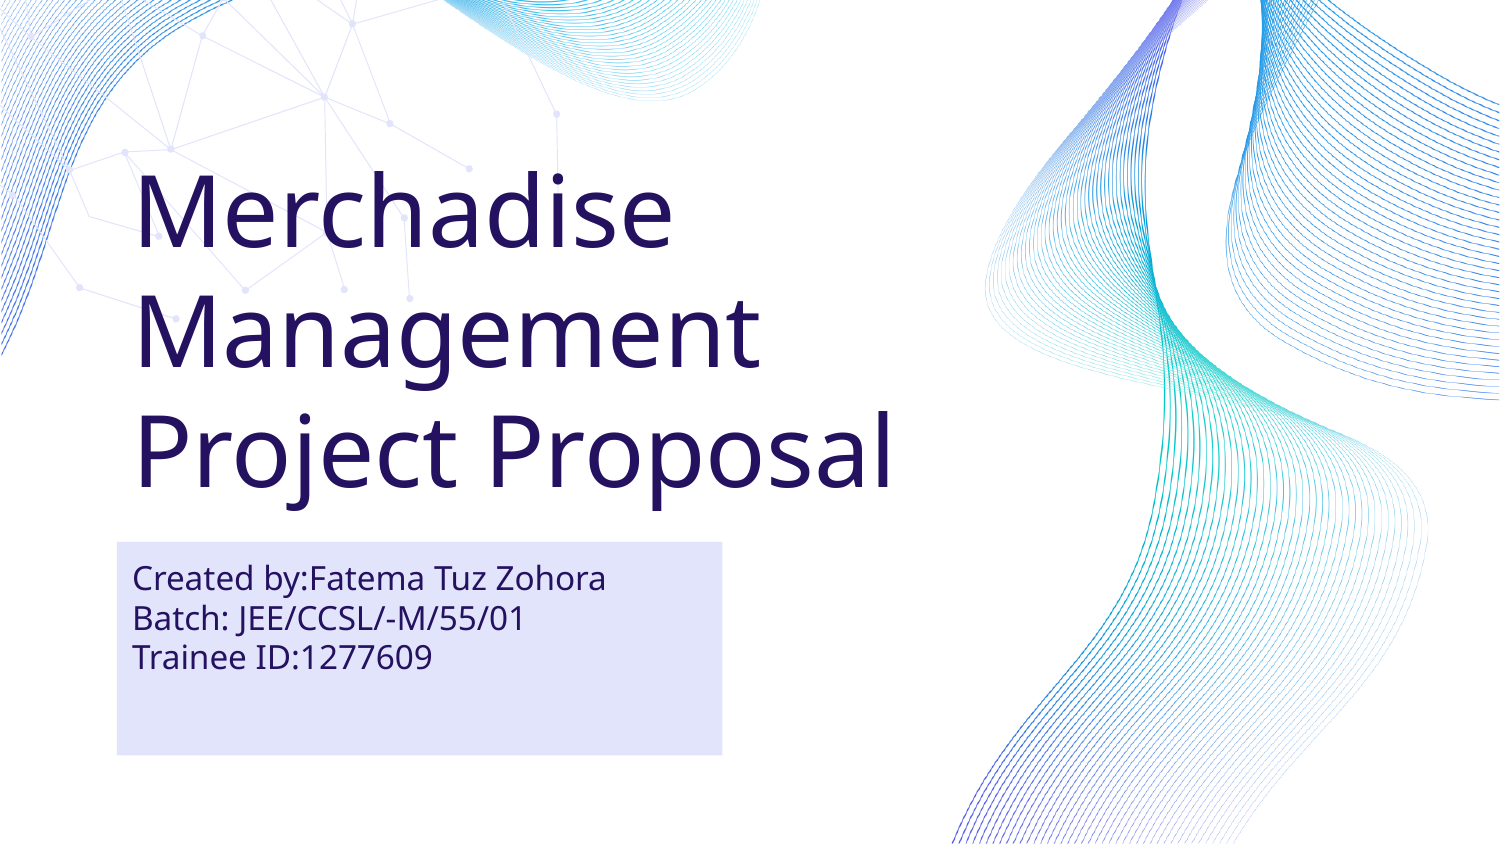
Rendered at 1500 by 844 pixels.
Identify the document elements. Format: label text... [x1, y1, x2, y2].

picture [596, 0, 776, 139]
picture [941, 0, 1500, 844]
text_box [0, 0, 596, 326]
subtitle Created by:Fatema Tuz Zohora Batch: JEE/CCSL/-M/55/01 Trainee ID:1277609 [116, 541, 723, 756]
picture [0, 326, 116, 371]
title Merchadise Management Project Proposal [116, 139, 936, 523]
